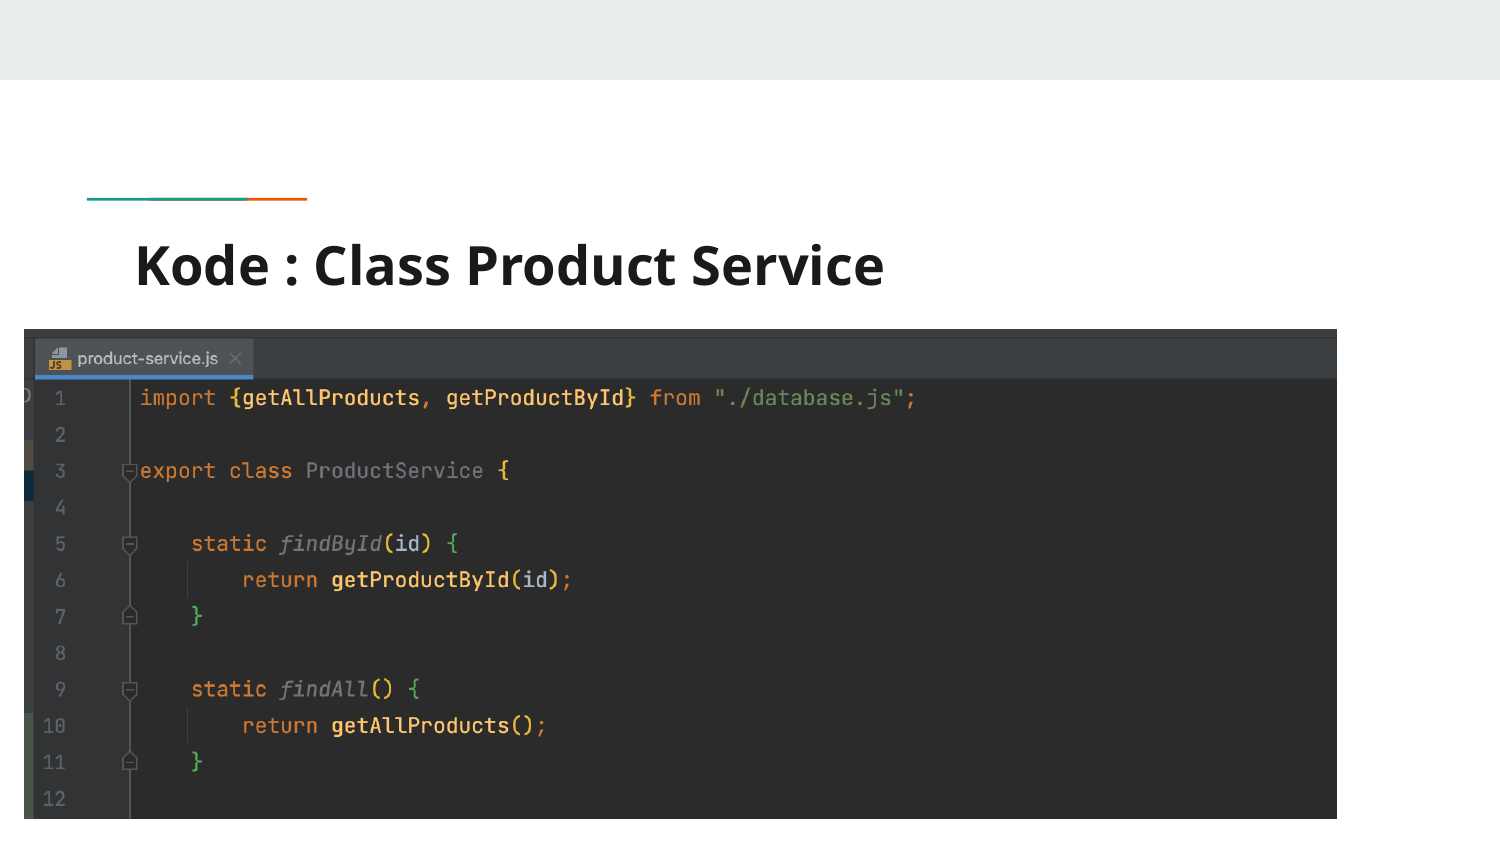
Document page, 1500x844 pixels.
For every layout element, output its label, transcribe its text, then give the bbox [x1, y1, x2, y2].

title Kode : Class Product Service [119, 216, 1381, 305]
picture [24, 328, 1337, 819]
